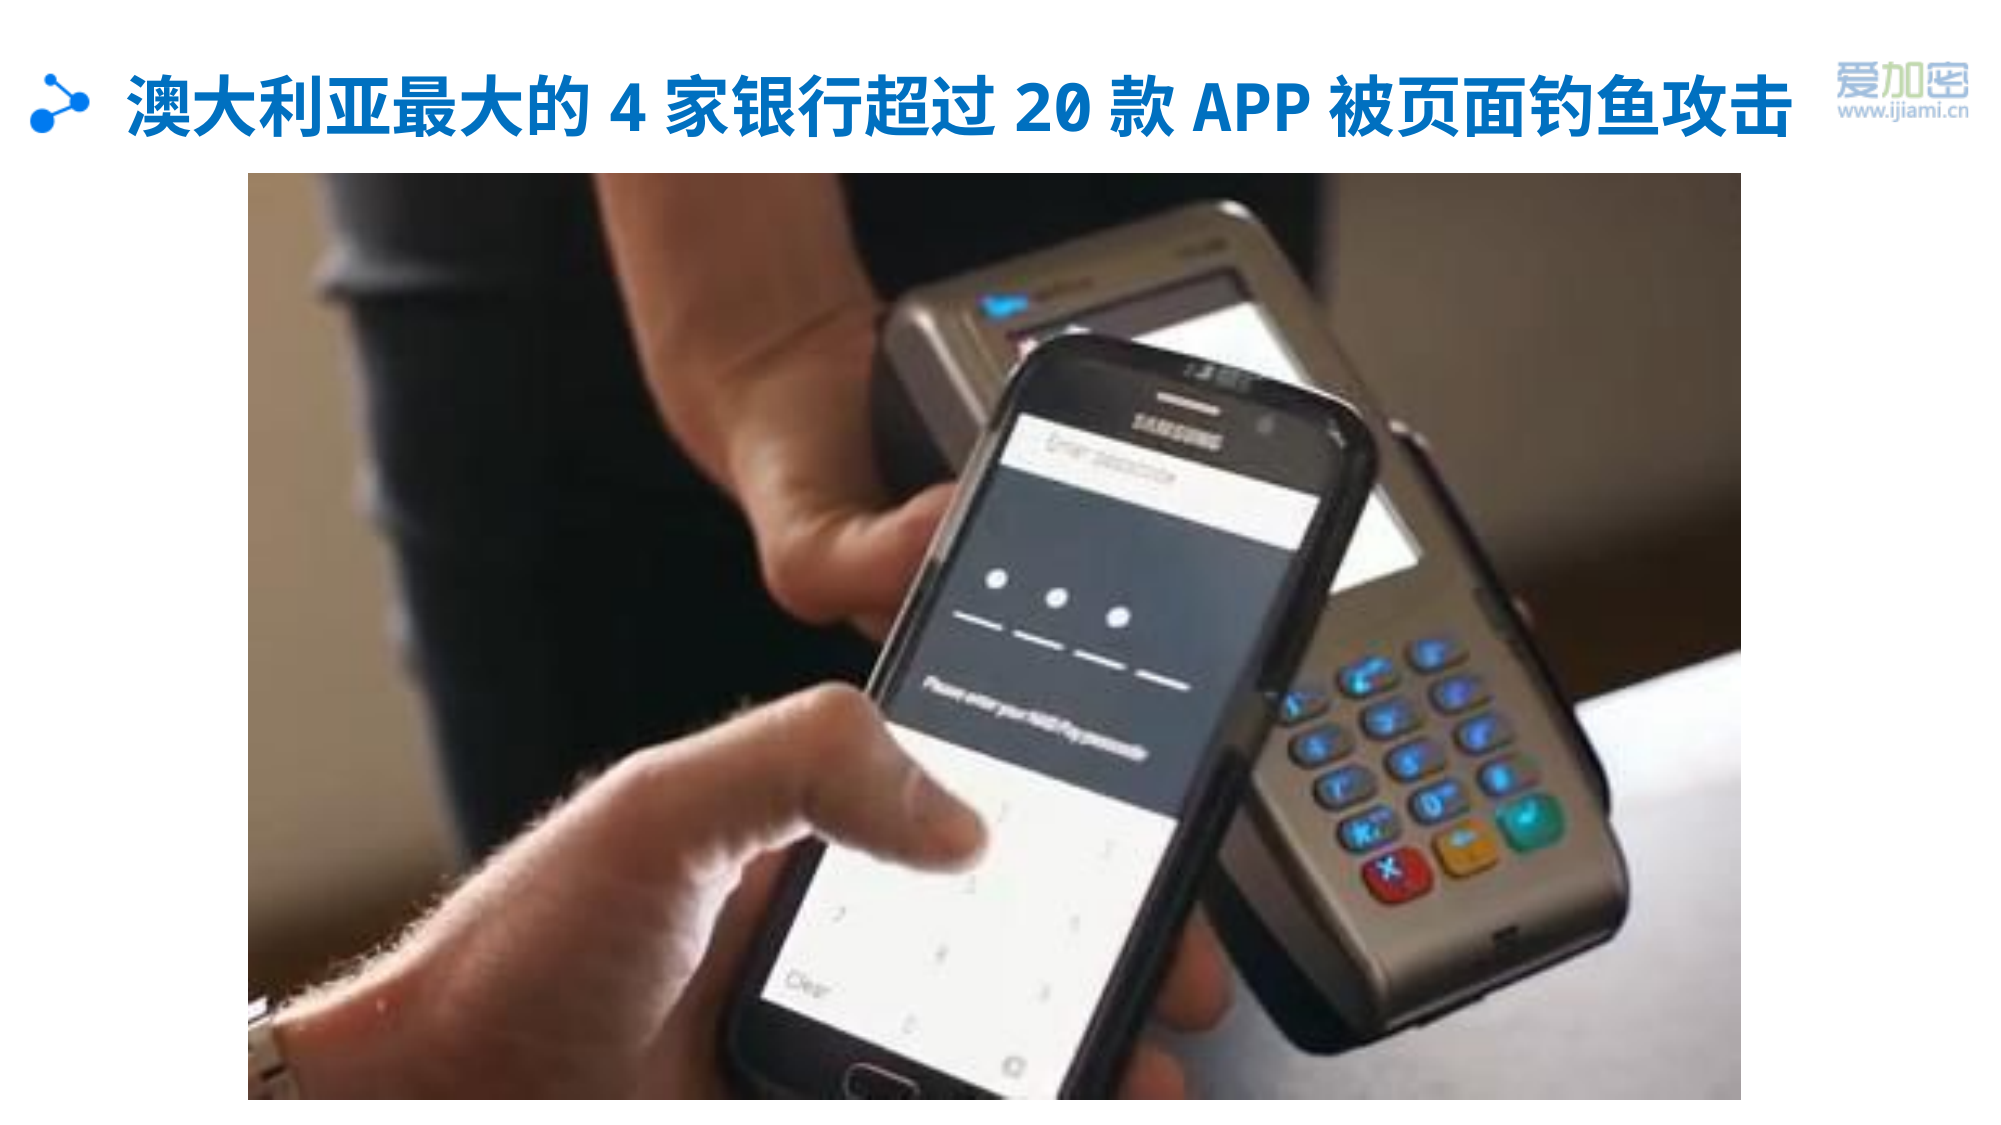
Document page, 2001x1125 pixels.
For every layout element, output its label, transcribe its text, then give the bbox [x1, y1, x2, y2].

picture [0, 0, 2000, 1125]
title 澳大利亚最大的4家银行超过20款APP被页面钓鱼攻击 [109, 1, 1836, 219]
